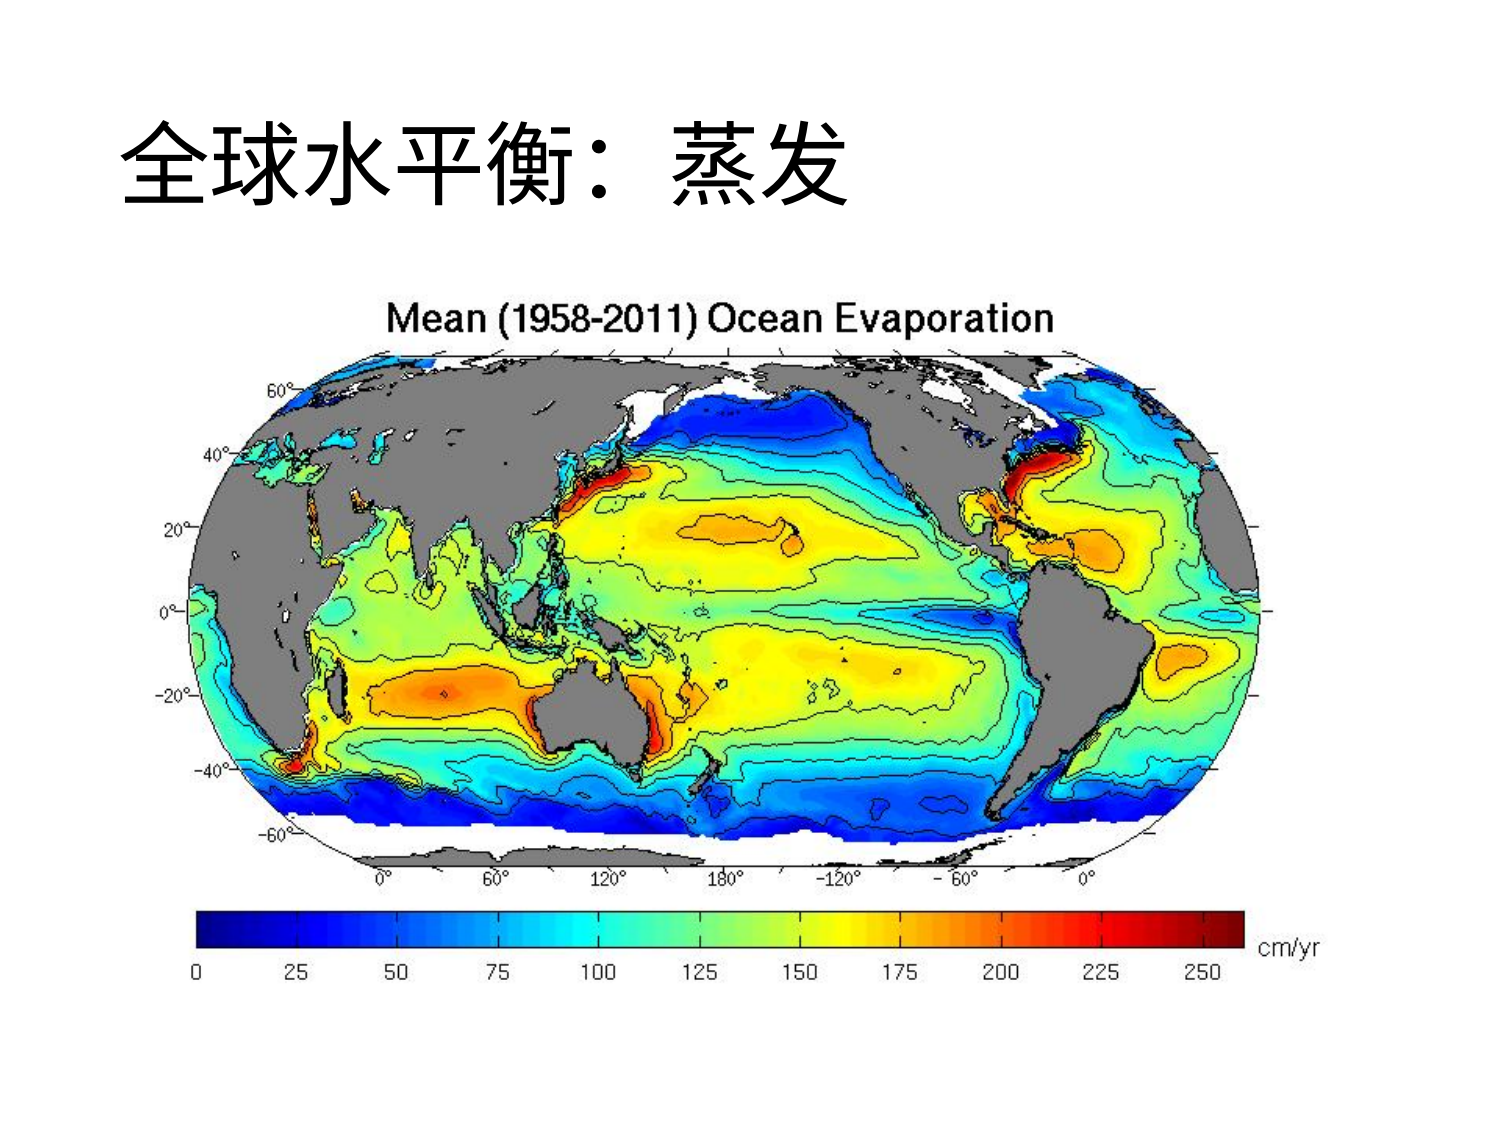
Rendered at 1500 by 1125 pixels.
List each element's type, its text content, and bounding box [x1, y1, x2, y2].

title 全球水平衡：蒸发 [103, 59, 1397, 278]
picture [127, 267, 1336, 1012]
